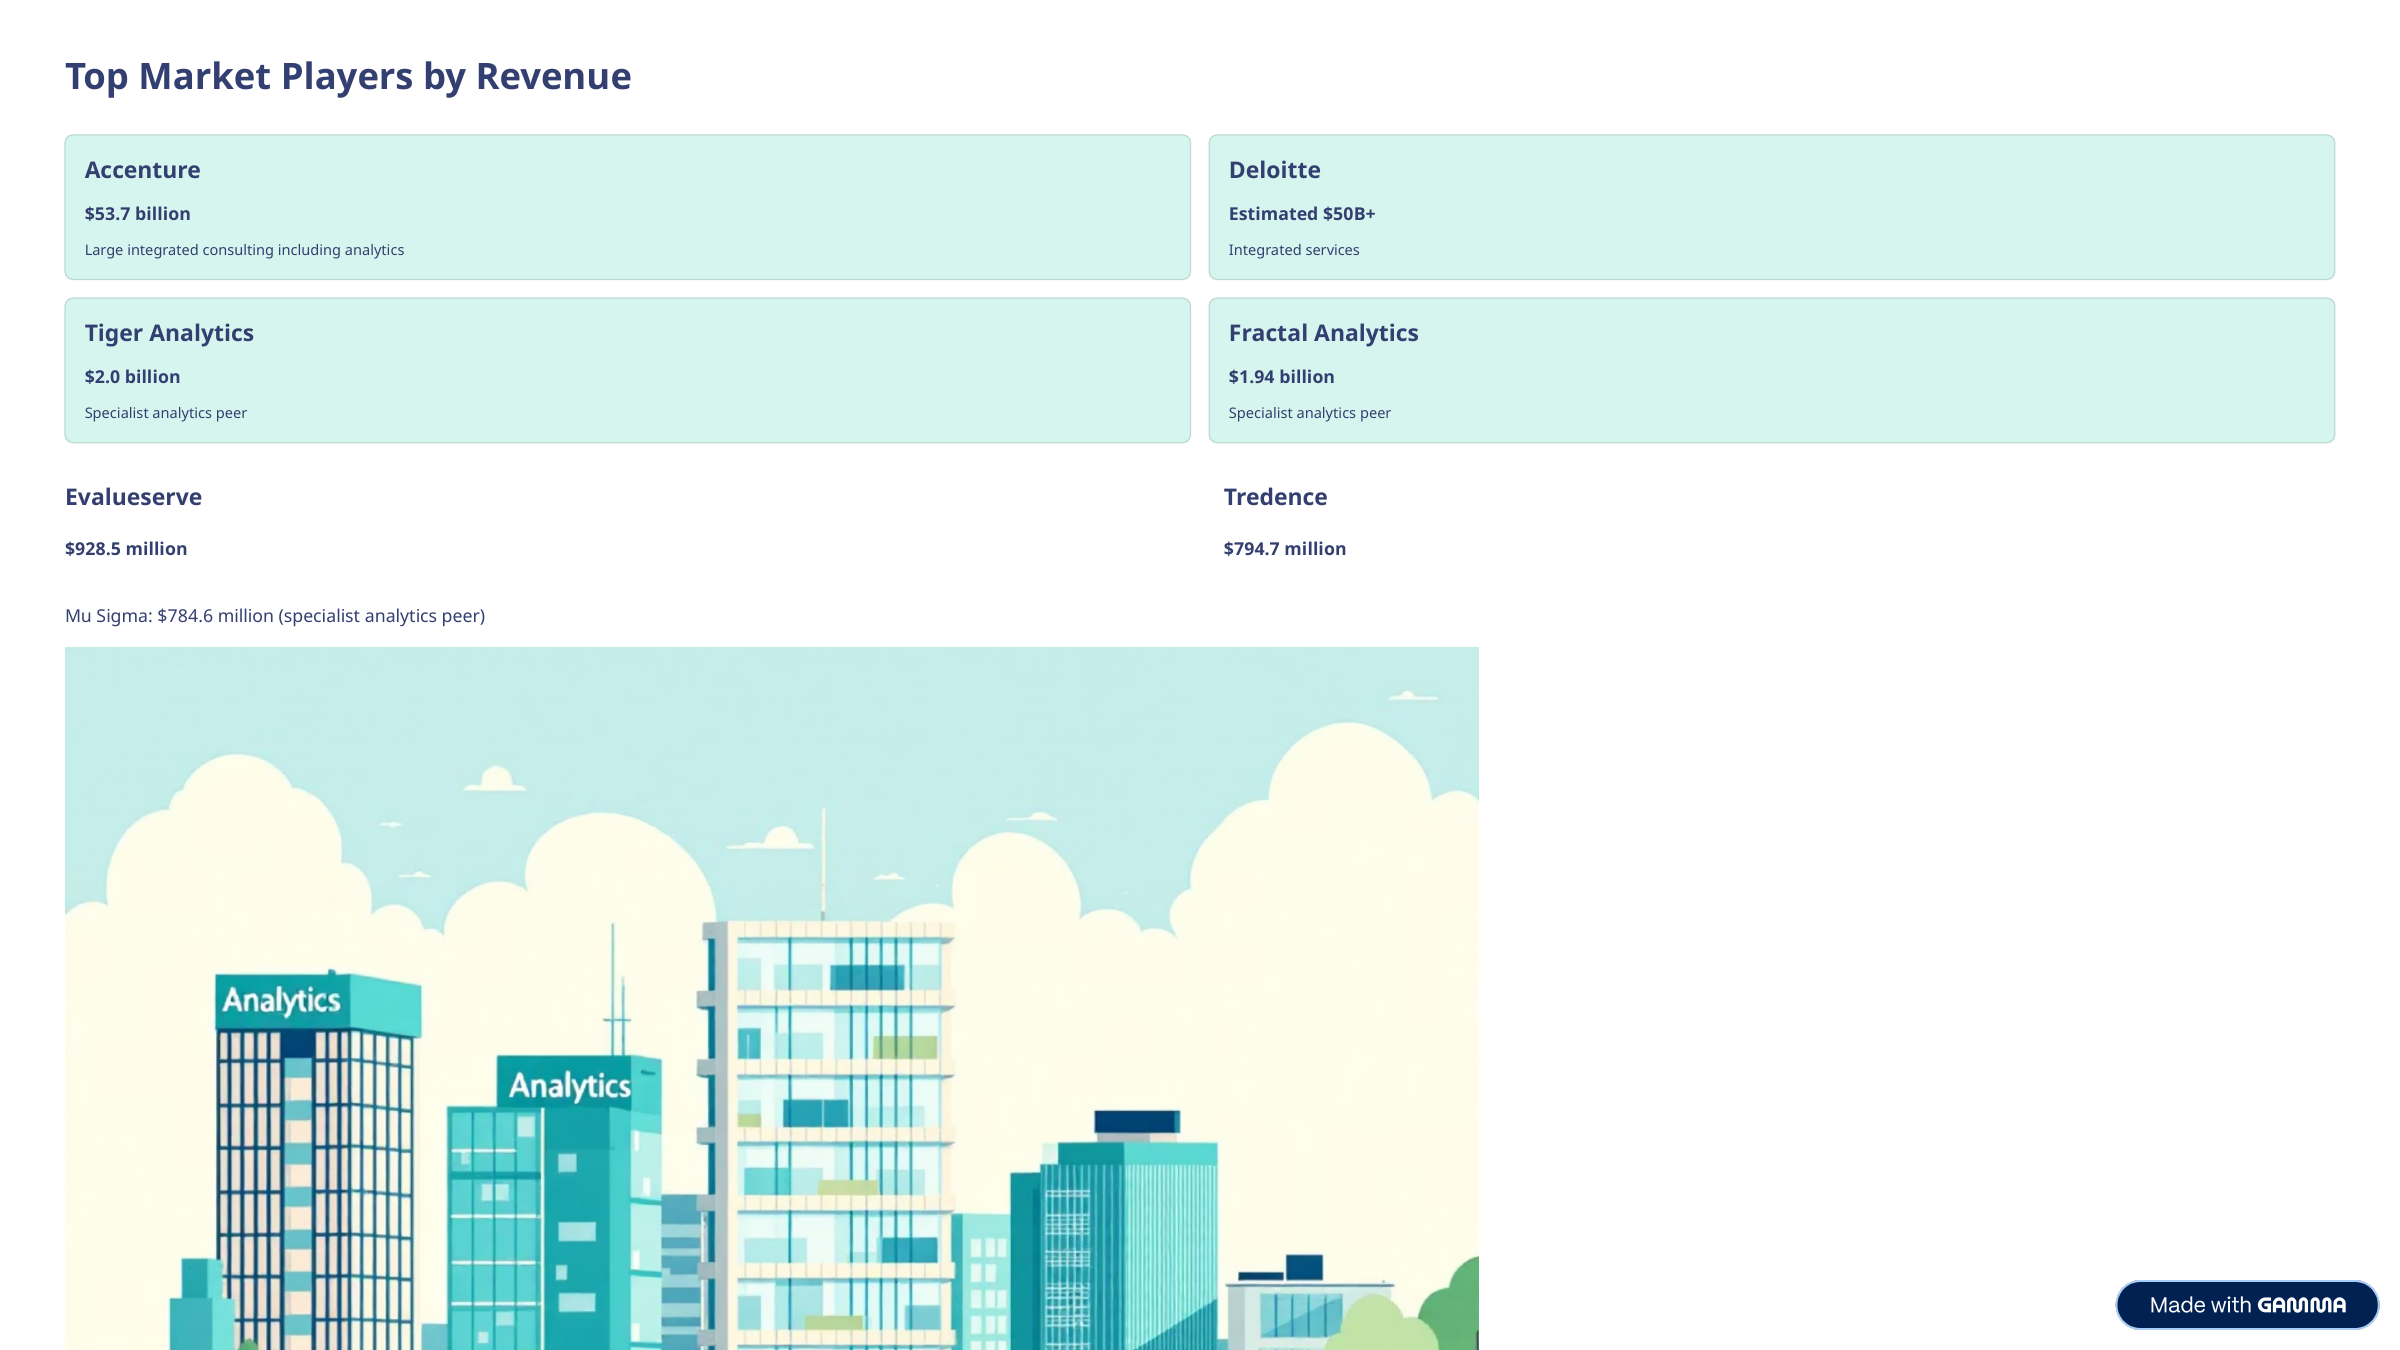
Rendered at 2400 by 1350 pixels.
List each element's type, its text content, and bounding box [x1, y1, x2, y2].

text_box Tiger Analytics [84, 317, 318, 347]
text_box Top Market Players by Revenue [65, 51, 789, 98]
text_box Deloitte [1229, 154, 1462, 184]
text_box [65, 134, 1191, 280]
text_box $794.7 million [1223, 529, 2337, 560]
picture [65, 647, 1480, 1350]
text_box Large integrated consulting including analytics [84, 235, 1171, 260]
text_box Specialist analytics peer [84, 399, 1171, 423]
text_box $53.7 billion [84, 194, 1171, 225]
text_box [1209, 134, 2335, 280]
text_box Specialist analytics peer [1229, 399, 2315, 423]
text_box Tredence [1223, 482, 1457, 512]
text_box $928.5 million [65, 529, 1178, 560]
text_box Estimated $50B+ [1229, 194, 2315, 225]
text_box $1.94 billion [1229, 358, 2315, 388]
text_box [1209, 298, 2335, 443]
text_box Fractal Analytics [1229, 317, 1483, 347]
picture [2106, 1271, 2389, 1339]
text_box Evalueserve [65, 482, 298, 512]
text_box Mu Sigma: $784.6 million (specialist analytics peer) [65, 597, 2335, 627]
text_box Integrated services [1229, 235, 2315, 260]
text_box [65, 298, 1191, 443]
text_box $2.0 billion [84, 358, 1171, 388]
text_box Accenture [84, 154, 318, 184]
